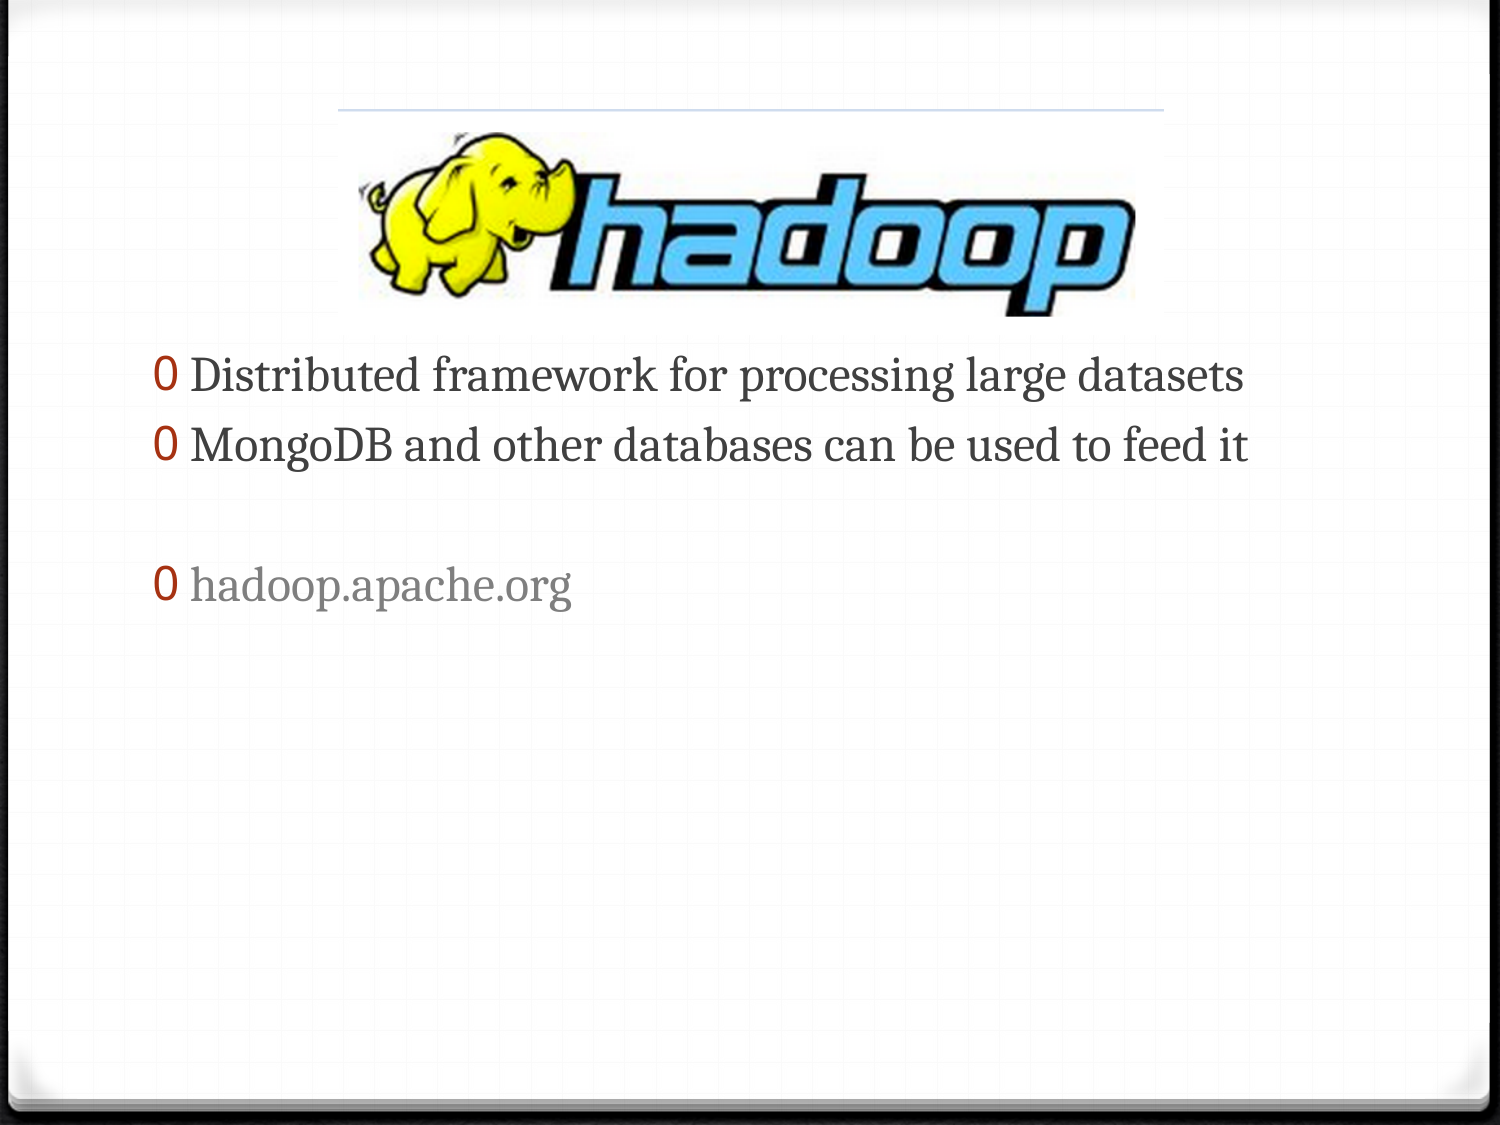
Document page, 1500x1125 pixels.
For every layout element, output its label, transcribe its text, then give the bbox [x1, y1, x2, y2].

list Distributed framework for processing large datasets MongoDB and other databases can be used to feed it hadoop.apache.org [137, 334, 1363, 983]
picture [0, 0, 1500, 1125]
